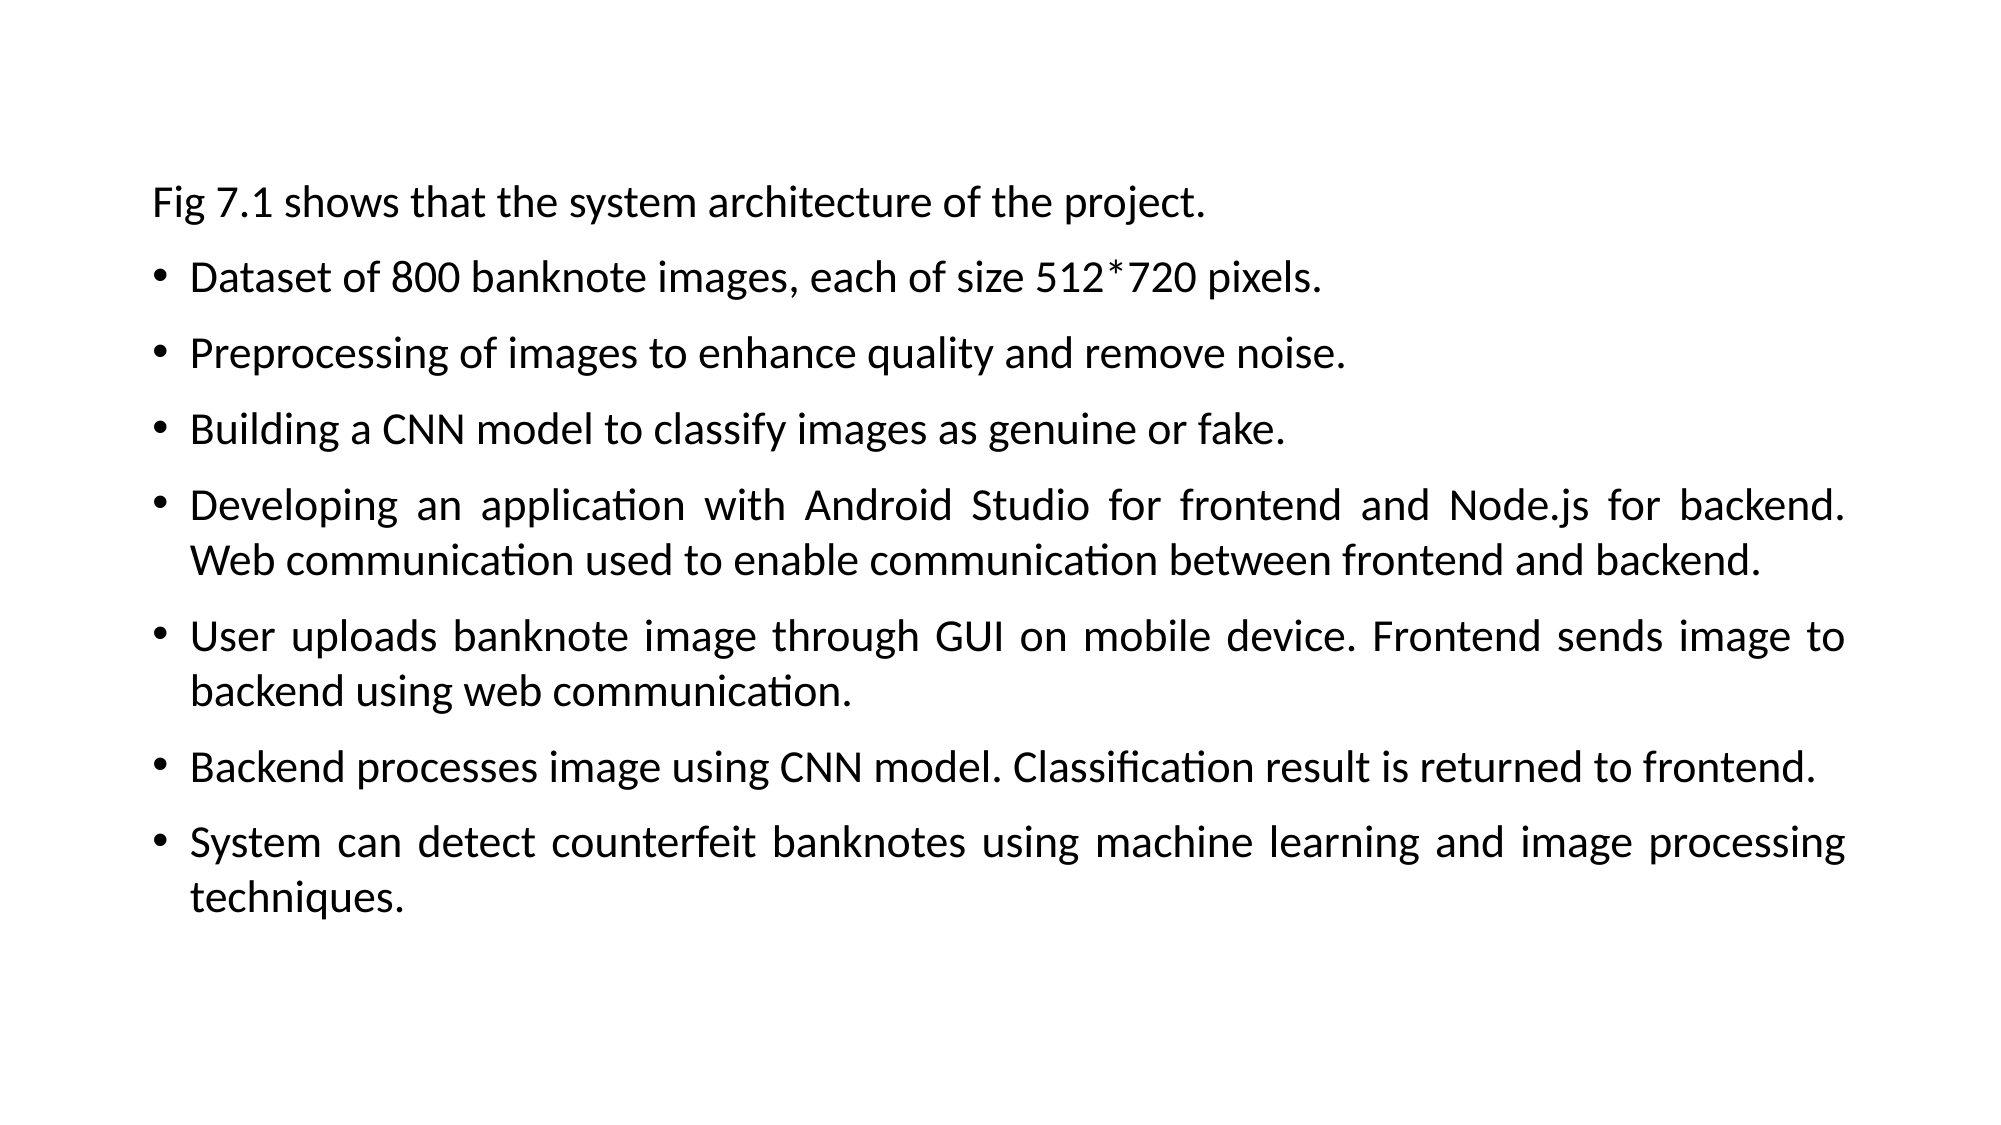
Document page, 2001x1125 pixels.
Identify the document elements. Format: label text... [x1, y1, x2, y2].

list Fig 7.1 shows that the system architecture of the project. Dataset of 800 banknote images, each of size 512*720 pixels. Preprocessing of images to enhance quality and remove noise. Building a CNN model to classify images as genuine or fake. Developing an application with Android Studio for frontend and Node.js for backend. Web communication used to enable communication between frontend and backend. User uploads banknote image through GUI on mobile device. Frontend sends image to backend using web communication. Backend processes image using CNN model. Classification result is returned to frontend. System can detect counterfeit banknotes using machine learning and image processing techniques. [137, 163, 1863, 962]
